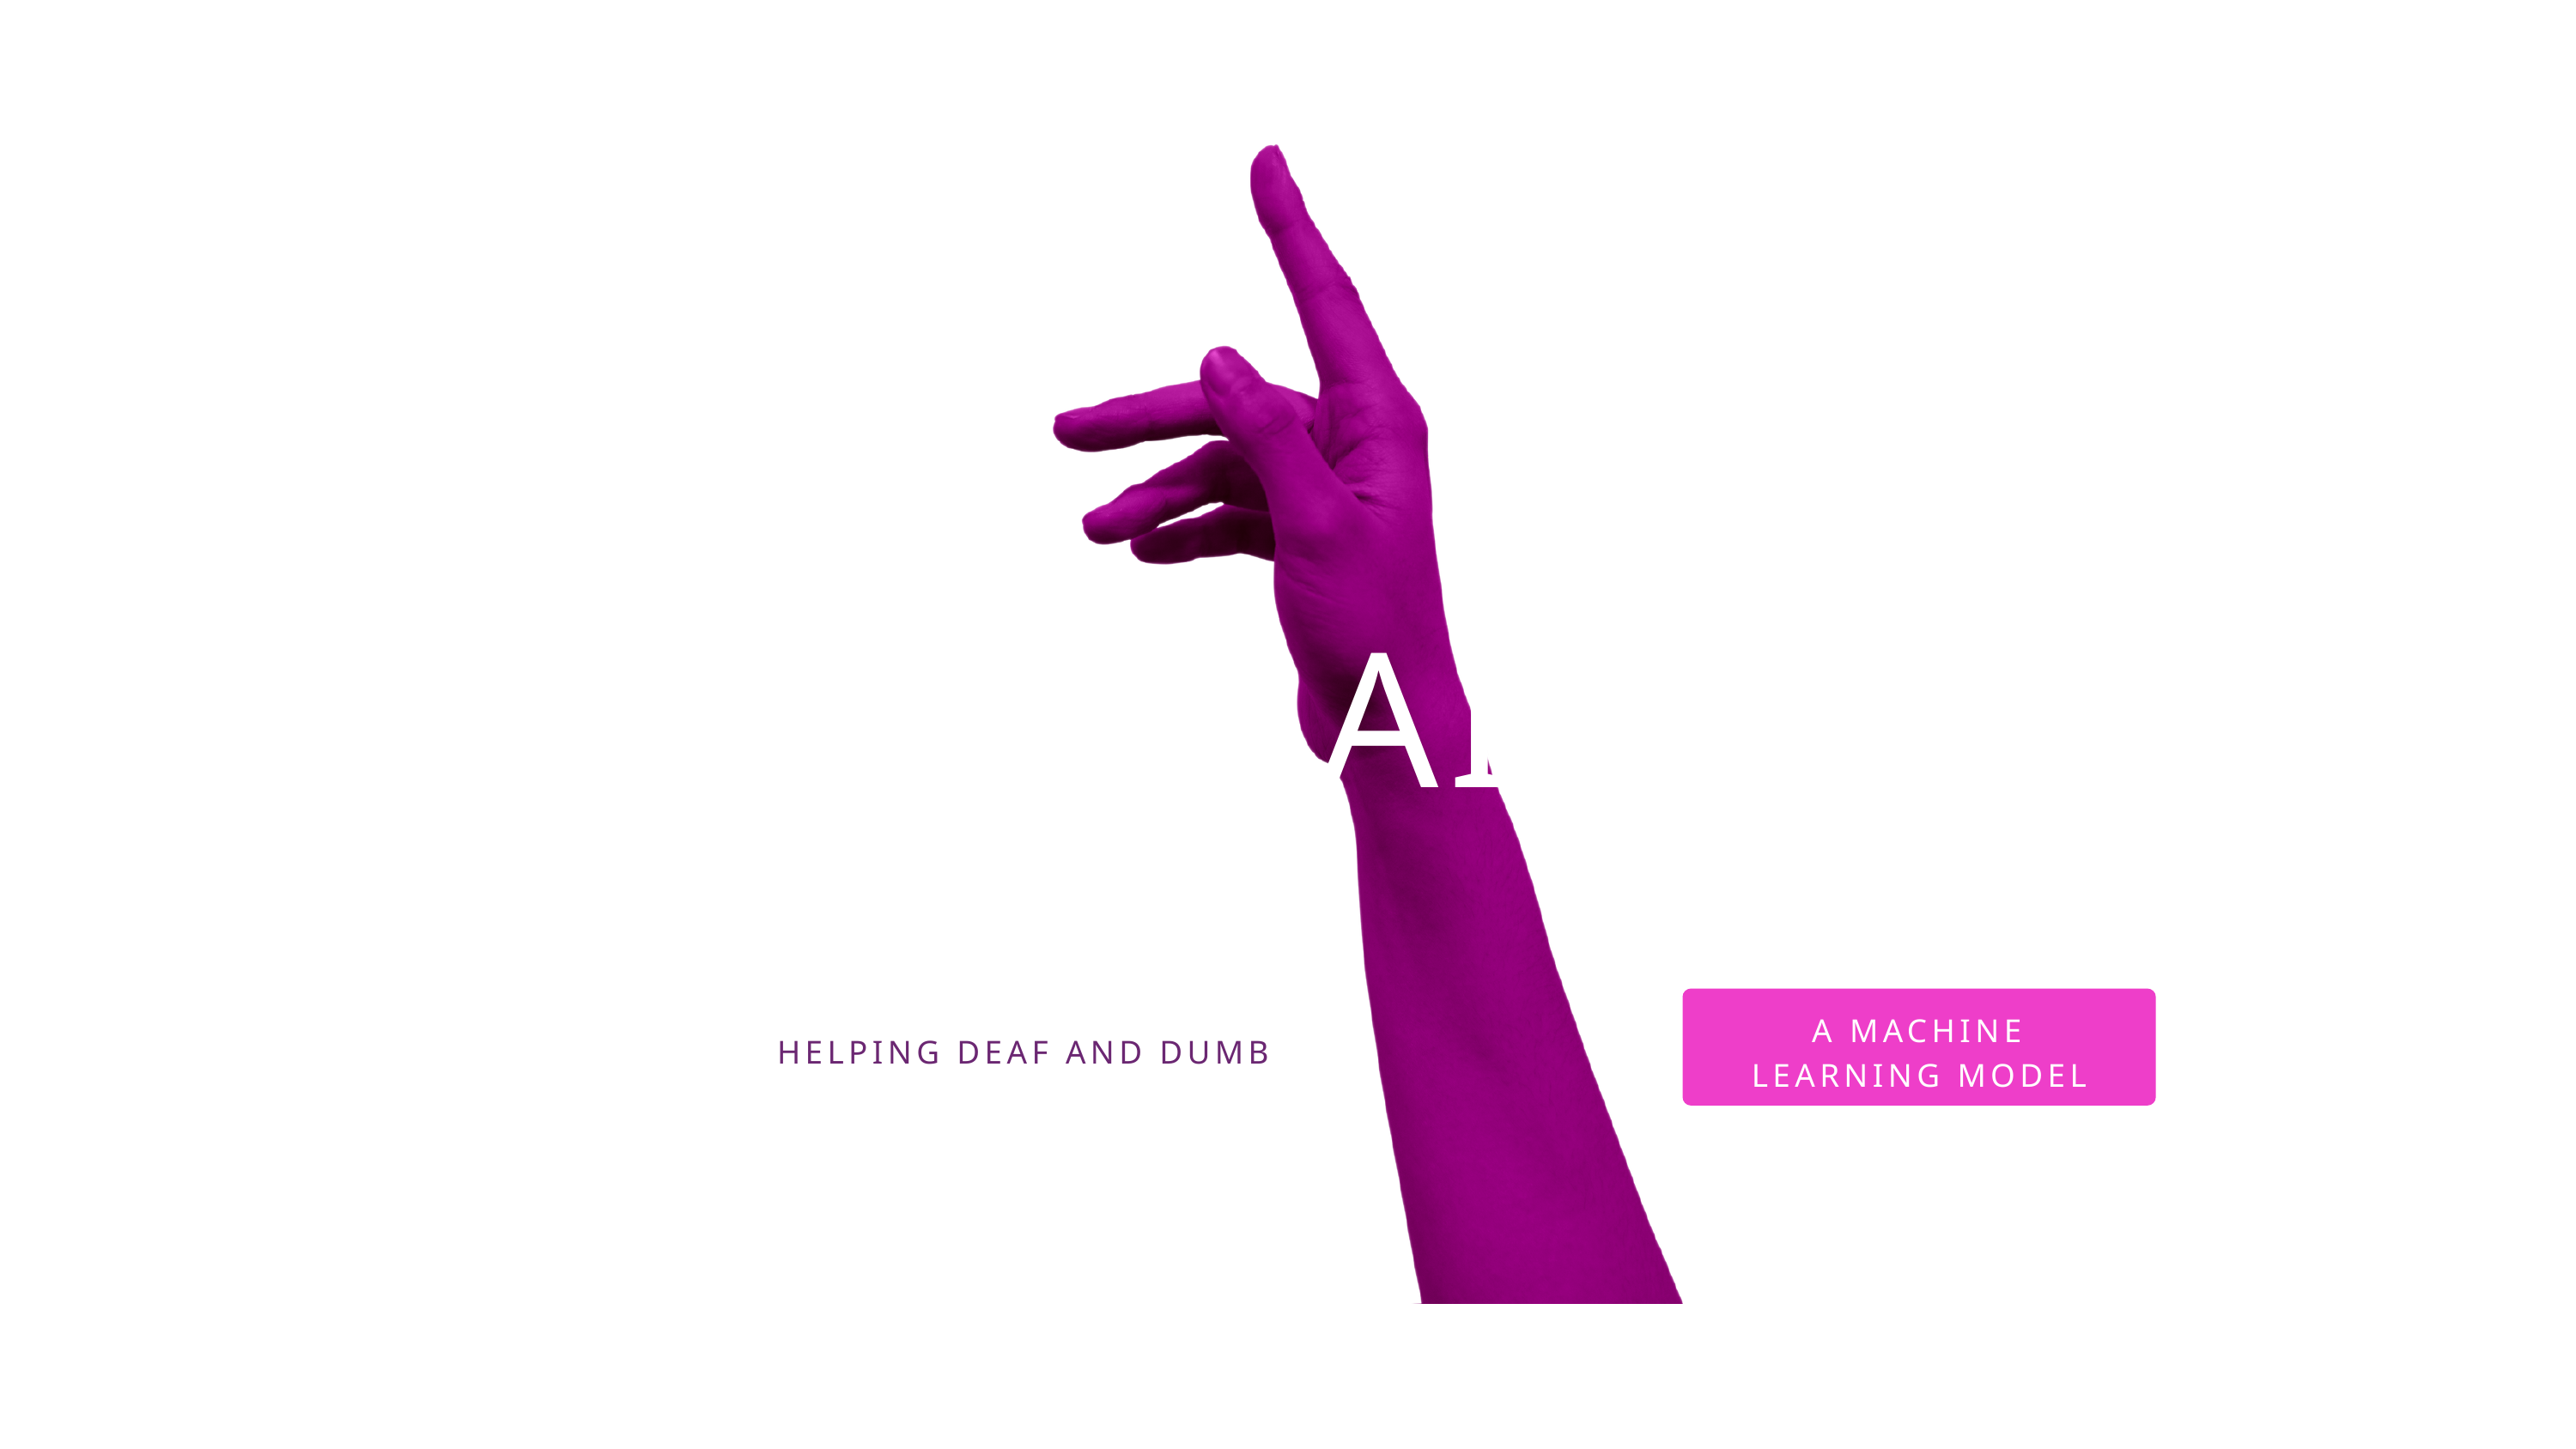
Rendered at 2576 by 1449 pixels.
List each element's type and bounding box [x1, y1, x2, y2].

text_box [1686, 988, 2156, 1106]
text_box [392, 1009, 1048, 1085]
picture [1052, 931, 1683, 1304]
picture [1052, 144, 1683, 481]
text_box [392, 481, 2314, 931]
